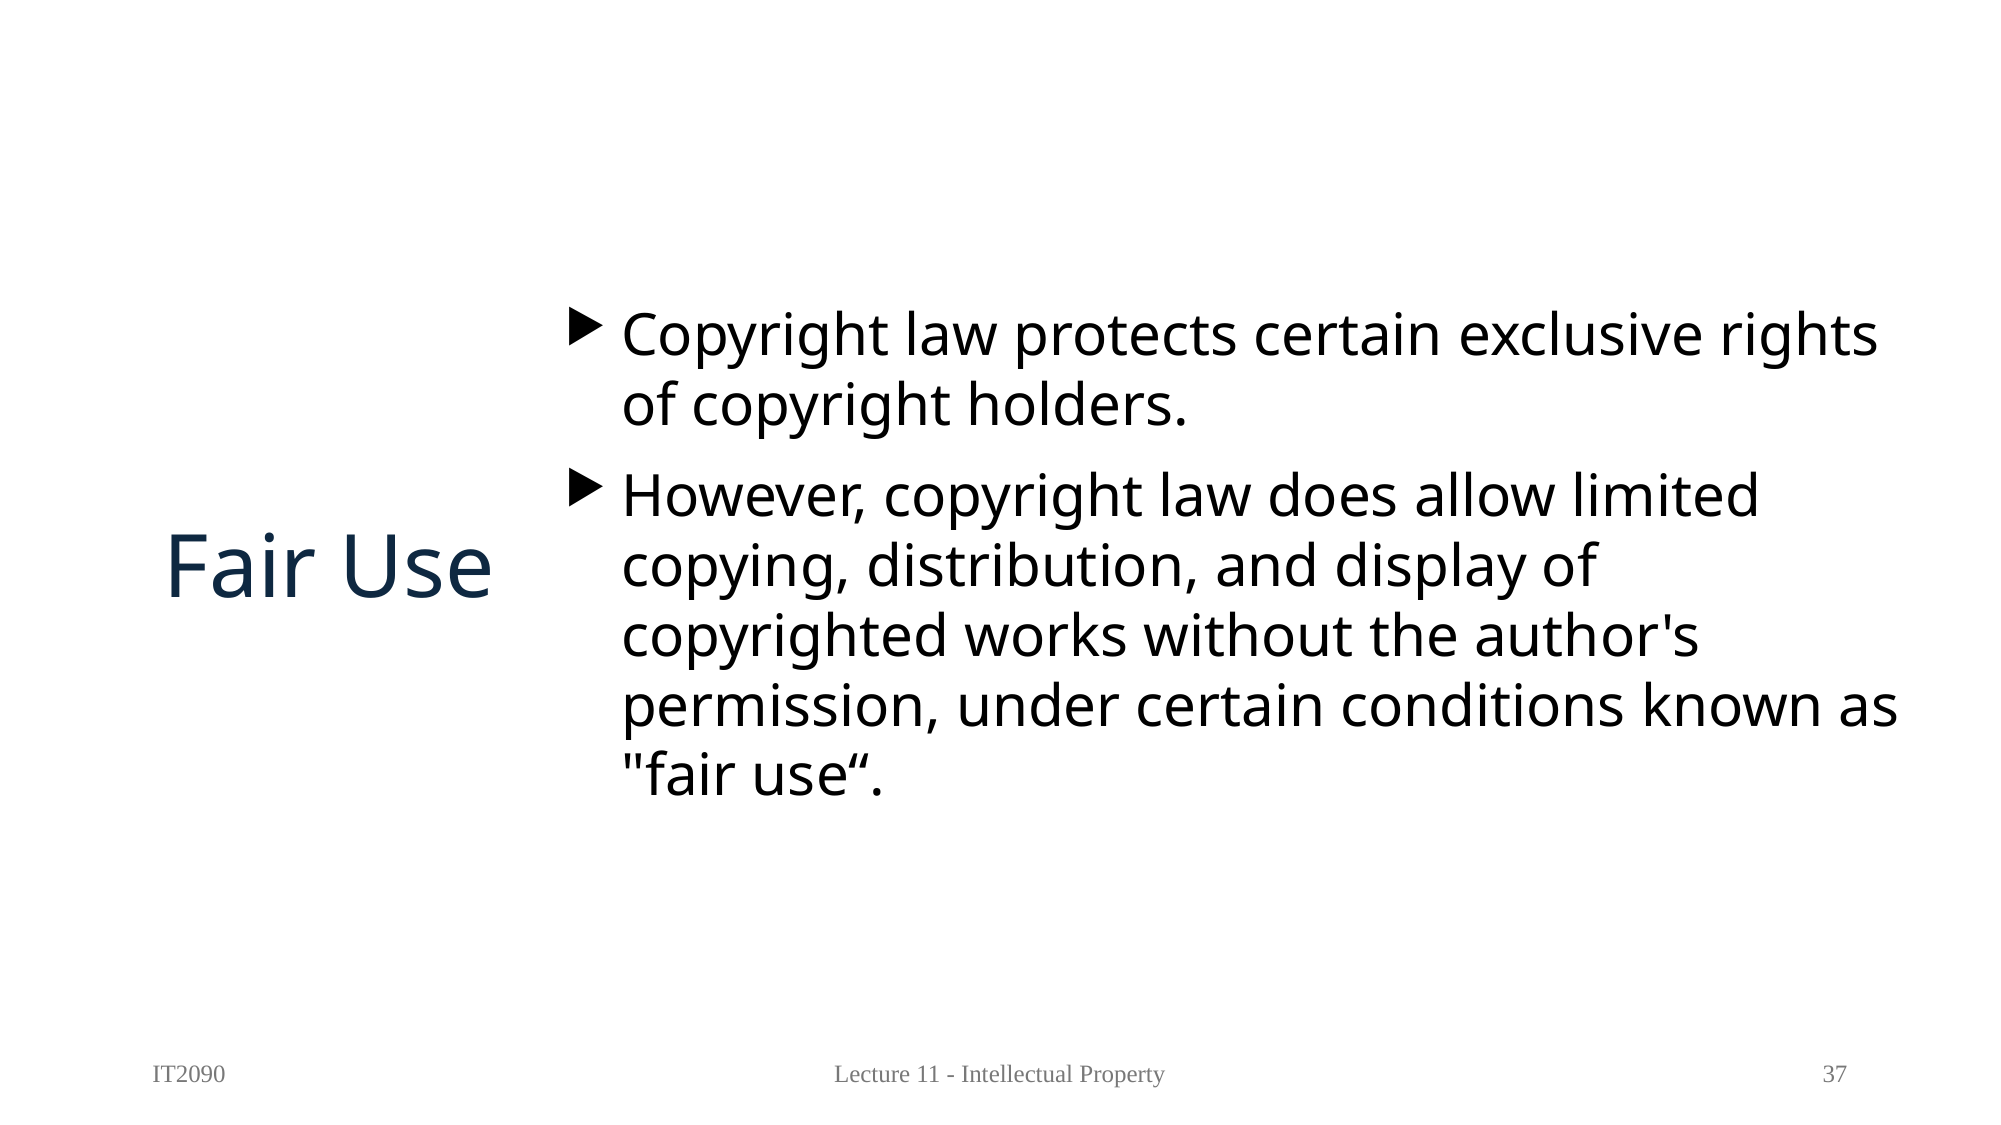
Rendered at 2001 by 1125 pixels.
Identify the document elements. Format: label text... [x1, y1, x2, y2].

text_box Copyright law protects certain exclusive rights of copyright holders. However, copyright law does allow limited copying, distribution, and display of copyrighted works without the author's permission, under certain conditions known as "fair use“. [549, 62, 1950, 1043]
footer Lecture 11 - Intellectual Property [662, 1042, 1338, 1103]
slide_number 37 [1412, 1042, 1863, 1103]
slide_number IT2090 [137, 1042, 588, 1103]
text_box Fair Use [132, 131, 549, 993]
